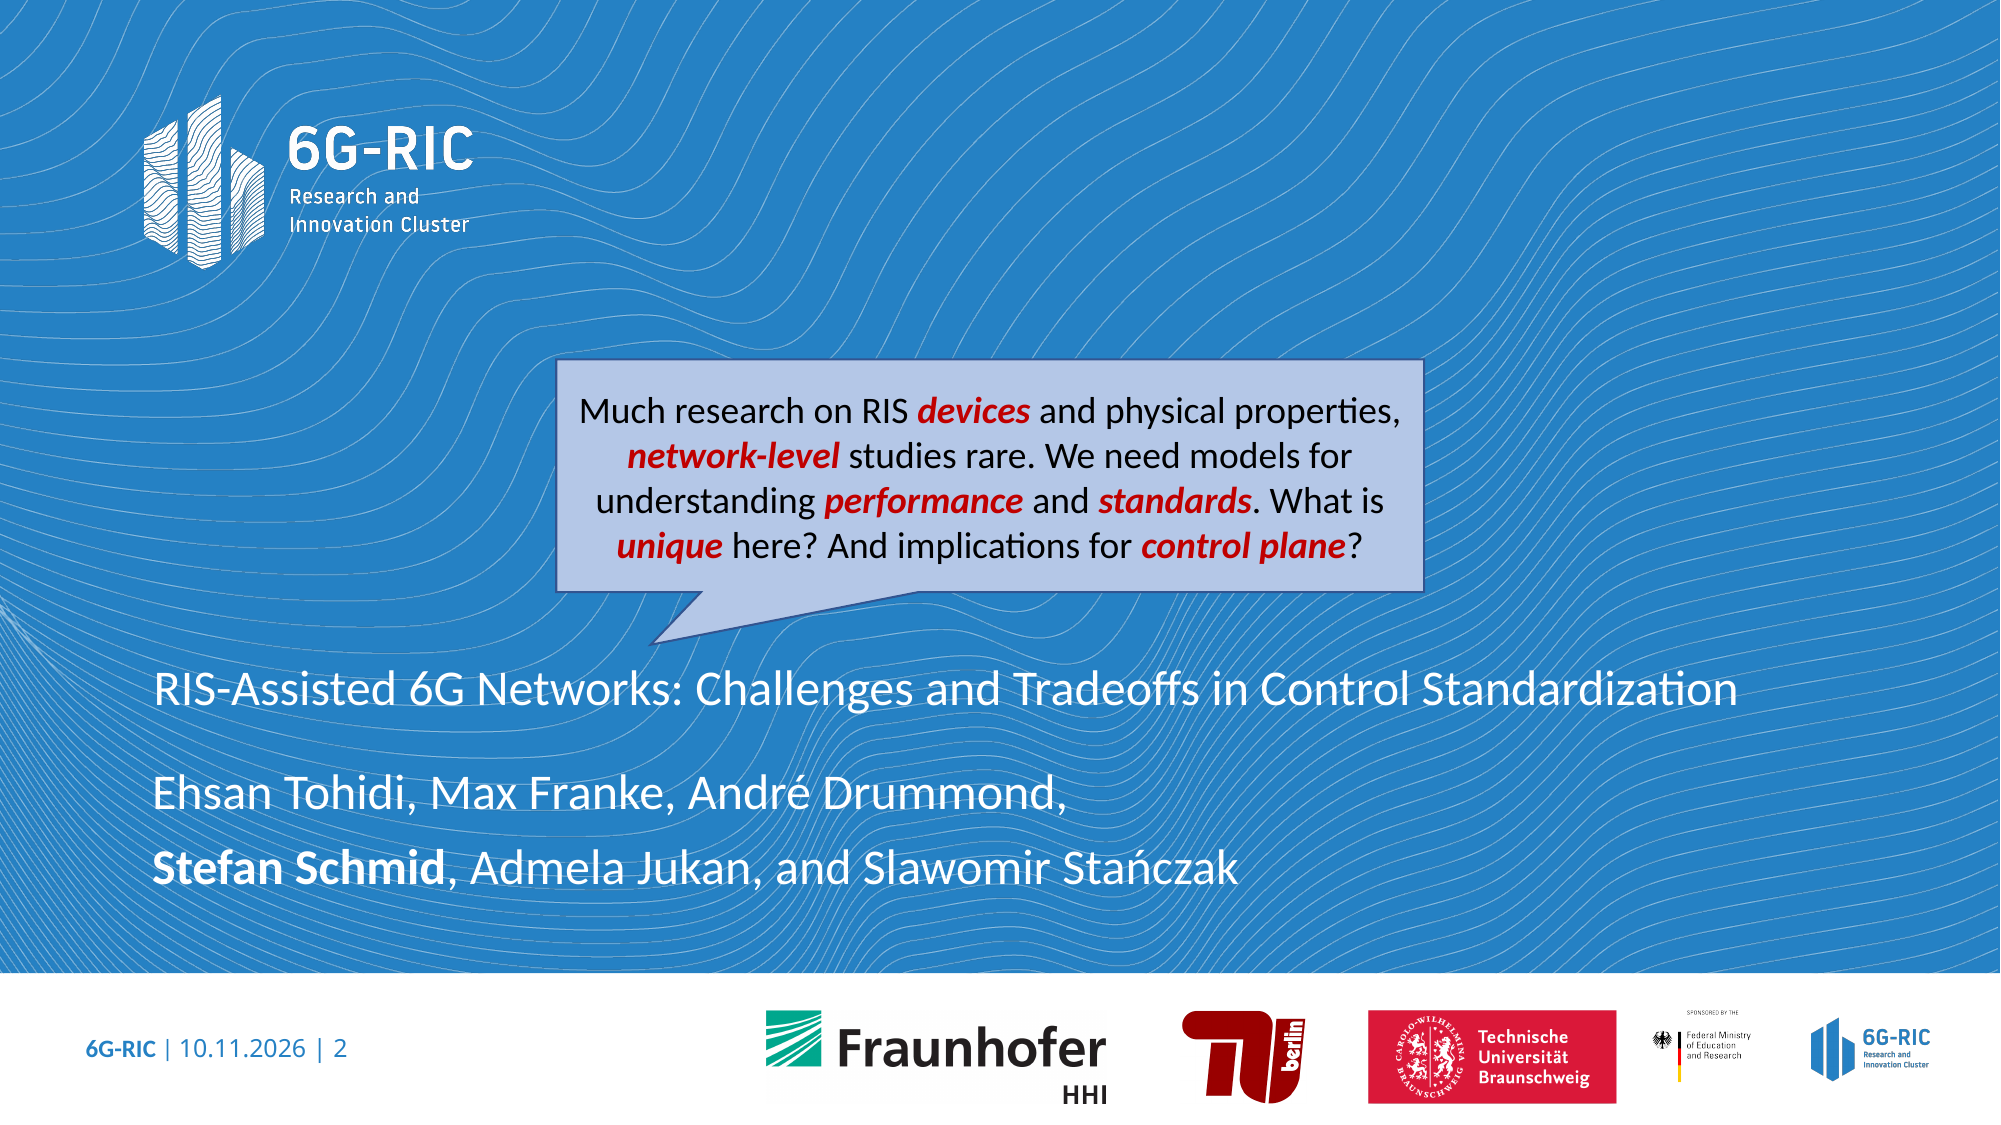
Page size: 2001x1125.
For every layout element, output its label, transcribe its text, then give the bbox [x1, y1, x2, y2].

picture [1651, 1009, 1752, 1083]
picture [1368, 1010, 1617, 1104]
picture [1811, 1016, 1930, 1083]
picture [766, 1010, 1107, 1104]
picture [1179, 1010, 1307, 1104]
text_box RIS-Assisted 6G Networks: Challenges and Tradeoffs in Control Standardization [138, 655, 1816, 720]
list Ehsan Tohidi, Max Franke, André Drummond, Stefan Schmid, Admela Jukan, and Slawomir Stańczak [137, 759, 1815, 842]
text_box Much research on RIS devices and physical properties, network-level studies rare. We need models for understanding performance and standards. What is unique here? And implications for control plane? [555, 358, 1426, 647]
picture [0, 0, 1998, 974]
footer 6G-RIC | 25.11.2024 | 2 [70, 1019, 746, 1080]
